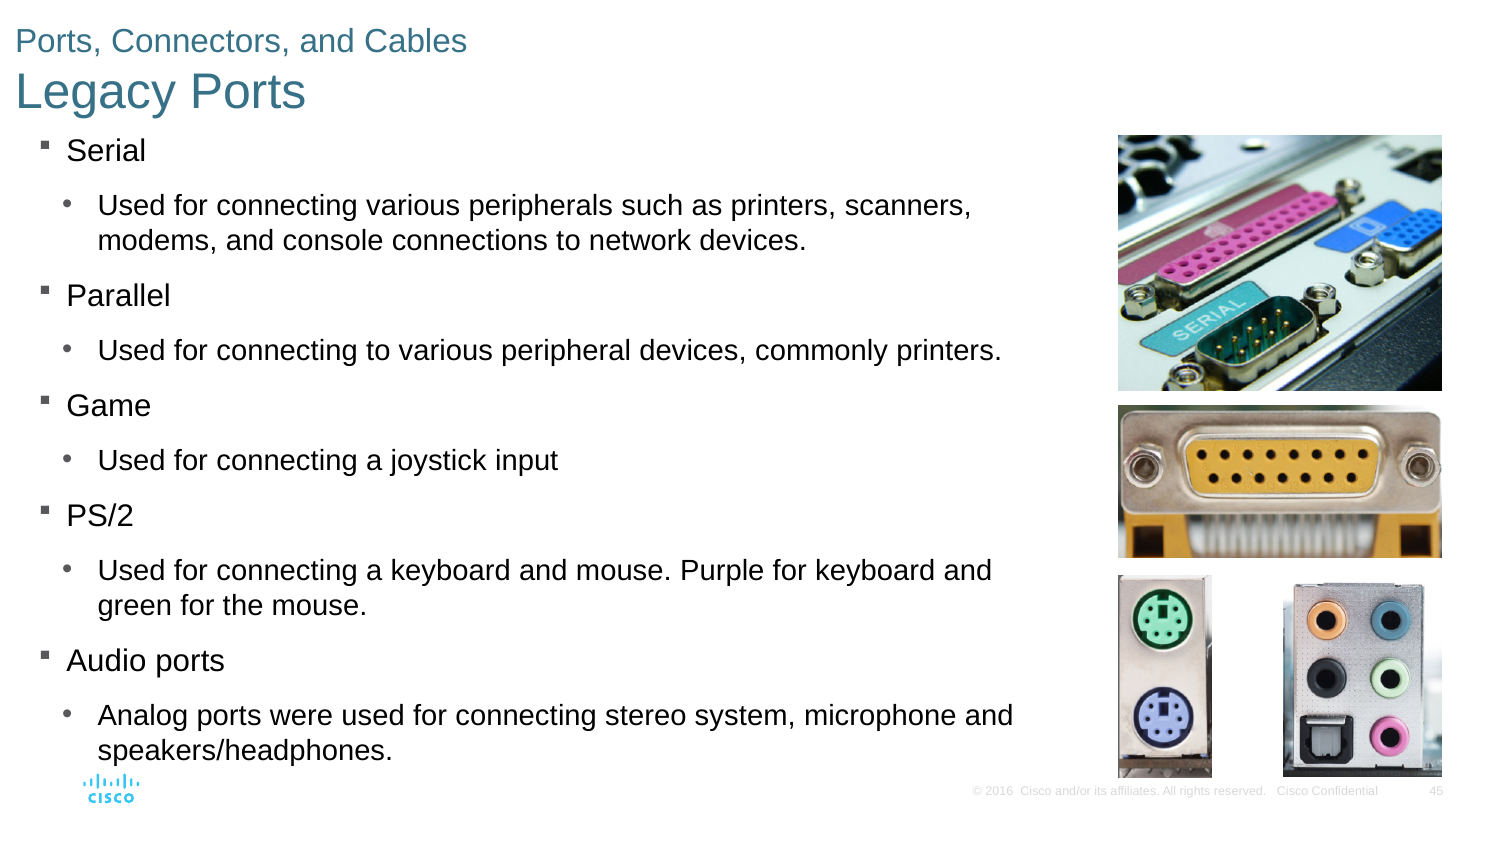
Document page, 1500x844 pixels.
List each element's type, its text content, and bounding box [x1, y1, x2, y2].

picture [1282, 573, 1442, 777]
picture [1118, 575, 1212, 778]
list Serial Used for connecting various peripherals such as printers, scanners, modems, and console connections to network devices. Parallel Used for connecting to various peripheral devices, commonly printers. Game Used for connecting a joystick input PS/2 Used for connecting a keyboard and mouse. Purple for keyboard and green for the mouse. Audio ports Analog ports were used for connecting stereo system, microphone and speakers/headphones. [23, 122, 1060, 778]
picture [1118, 405, 1442, 558]
title Ports, Connectors, and Cables Legacy Ports [0, 6, 1500, 131]
picture [1118, 135, 1442, 392]
